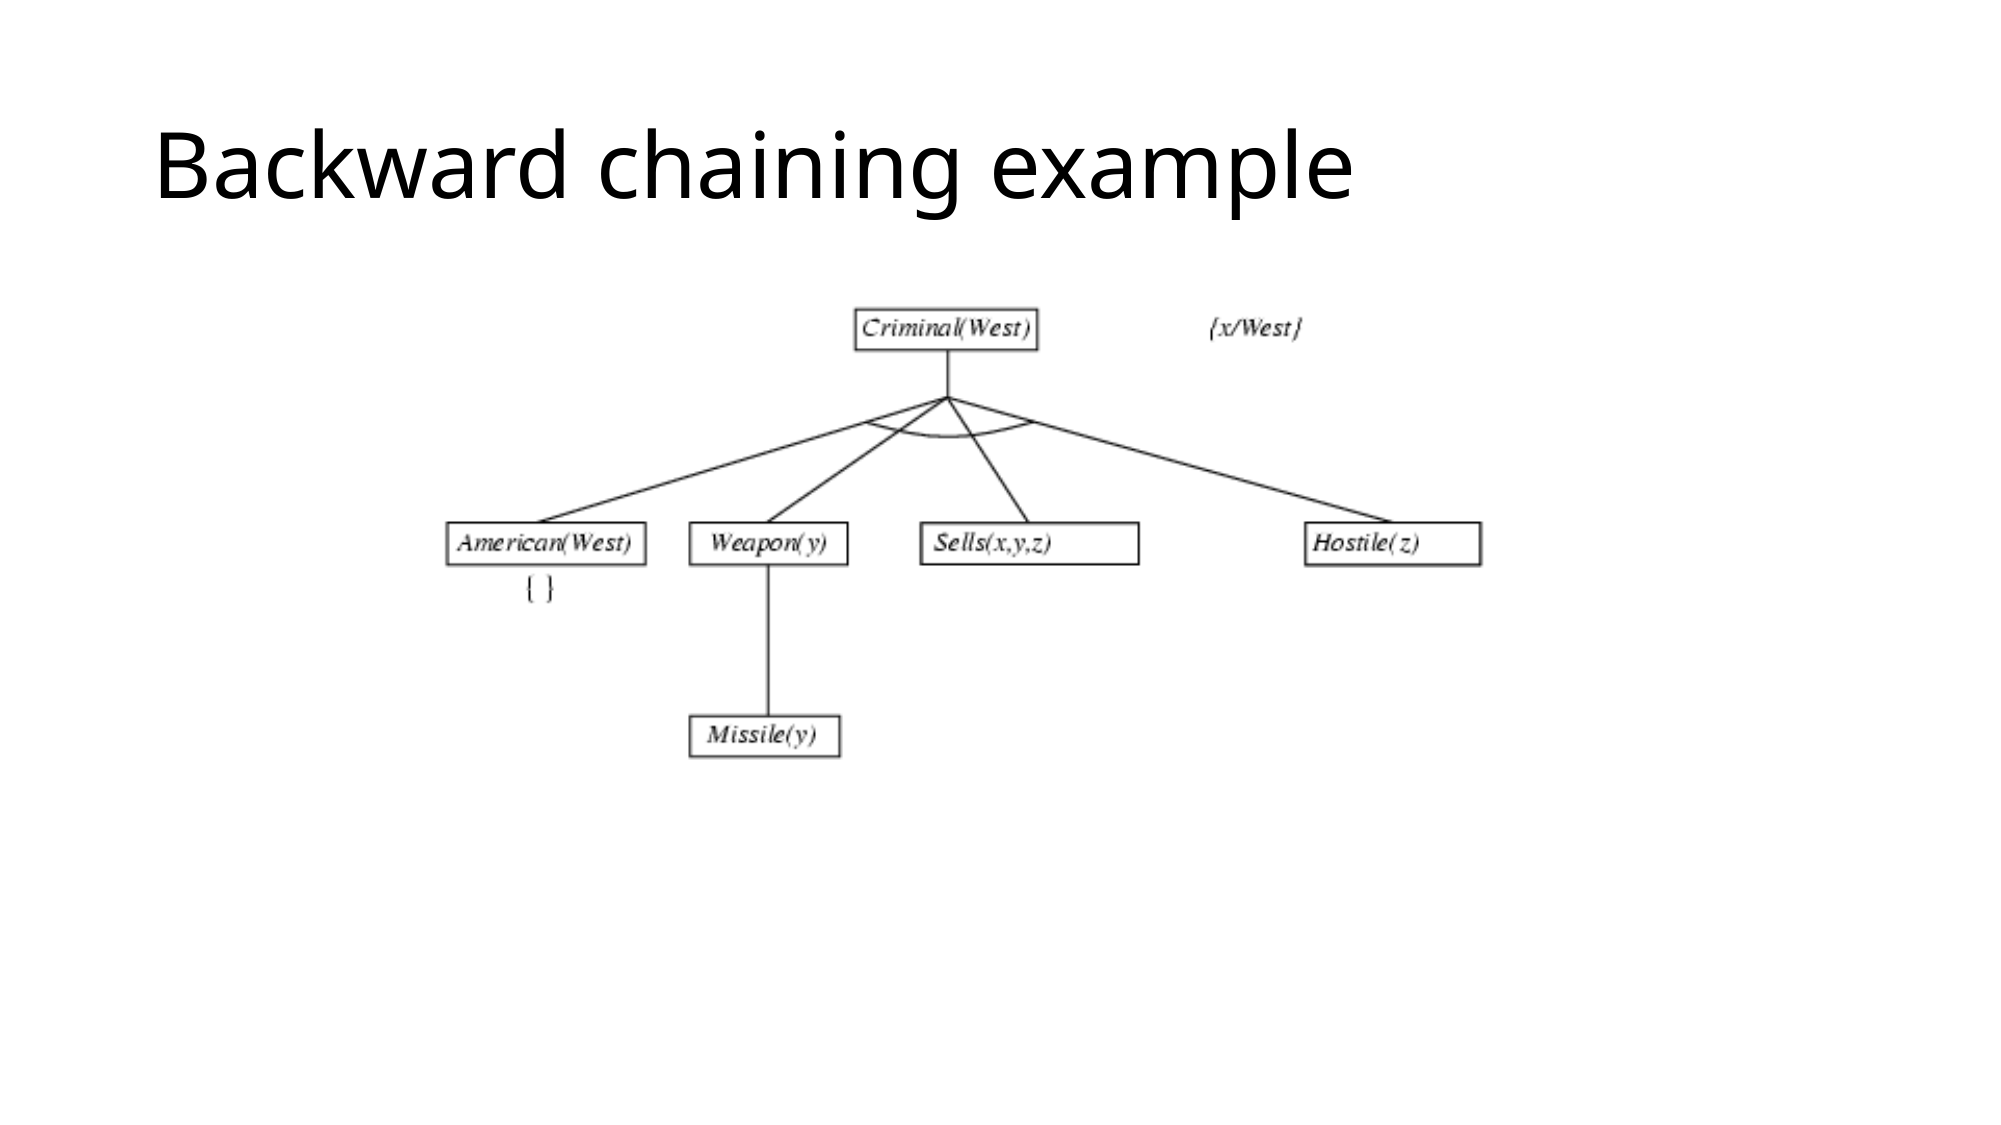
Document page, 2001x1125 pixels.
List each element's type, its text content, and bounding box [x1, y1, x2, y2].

picture [424, 299, 1550, 812]
title Backward chaining example [137, 59, 1863, 278]
